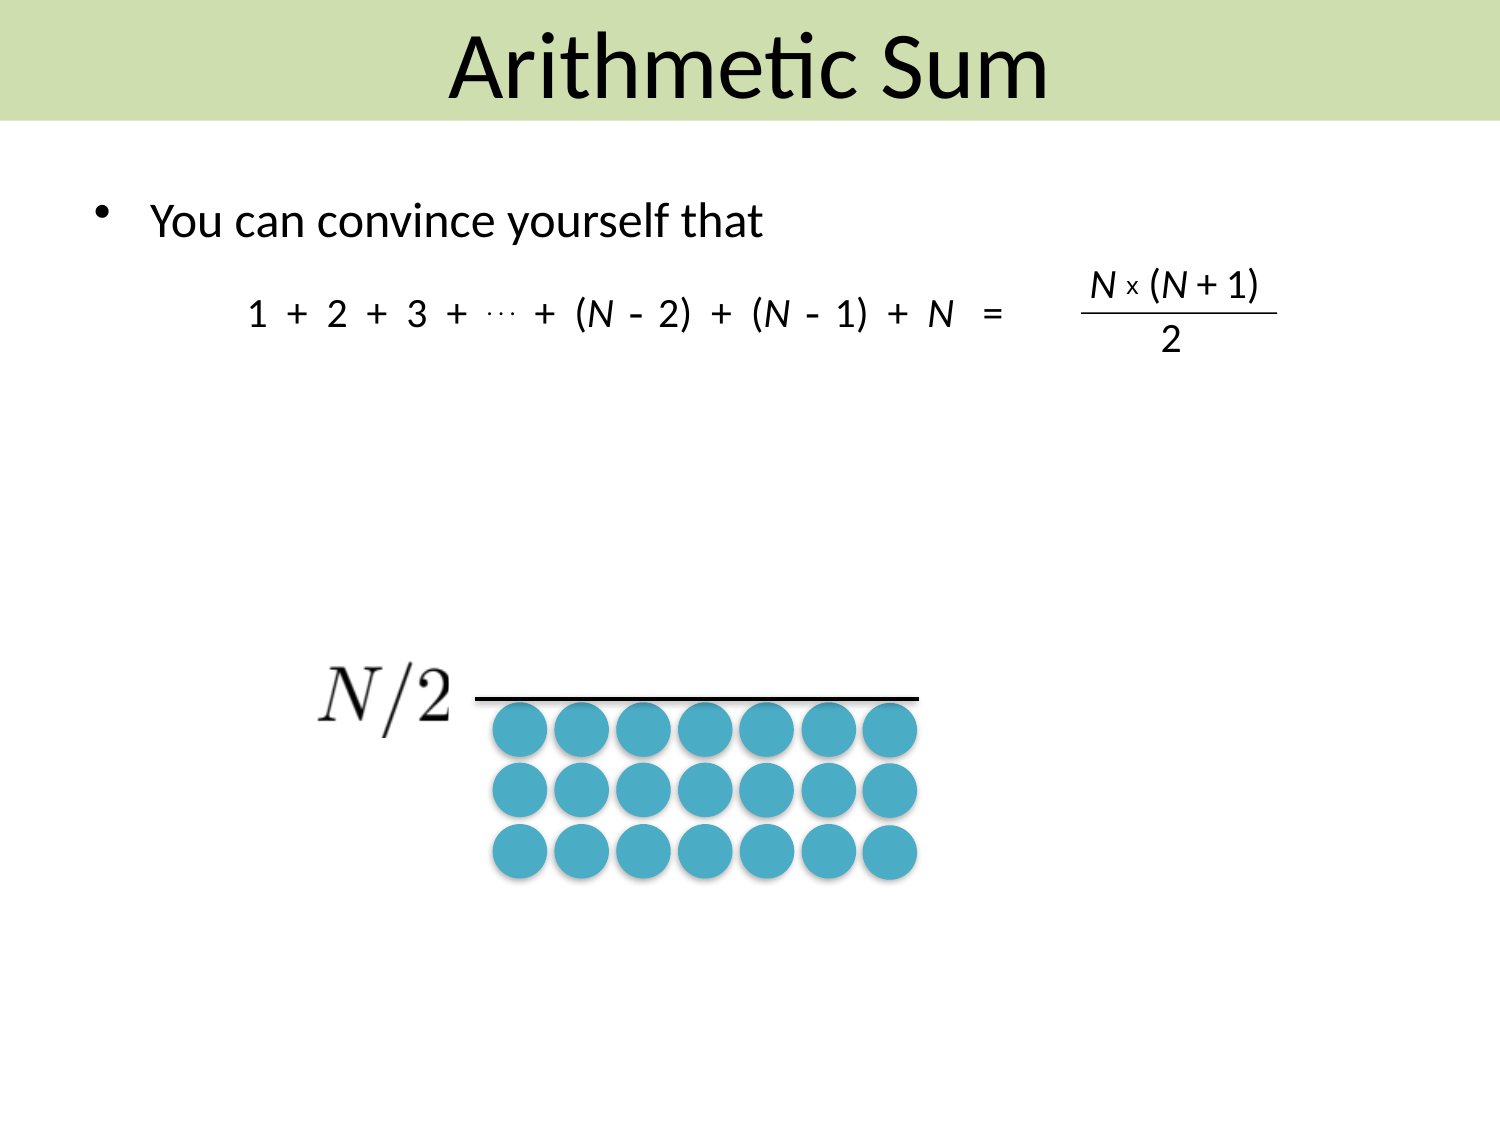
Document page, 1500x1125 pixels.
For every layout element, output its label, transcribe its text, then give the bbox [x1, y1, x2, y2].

text_box [615, 761, 672, 818]
text_box [738, 762, 795, 819]
text_box [677, 761, 734, 818]
text_box [553, 709, 610, 758]
text_box [553, 823, 610, 880]
text_box [800, 709, 857, 758]
text_box N x (N + 1) [1074, 249, 1285, 315]
text_box [553, 761, 610, 818]
text_box [861, 762, 918, 819]
text_box [491, 709, 548, 758]
text_box [861, 824, 918, 881]
text_box 1 + 2 + 3 + . . . + (N - 2) + (N - 1) + N = [231, 278, 1038, 344]
text_box Arithmetic Sum [0, 0, 1500, 121]
text_box 2 [1070, 303, 1282, 369]
text_box [738, 709, 795, 758]
text_box [677, 709, 734, 758]
text_box [739, 823, 796, 880]
text_box [800, 762, 857, 819]
text_box [615, 709, 672, 758]
text_box [615, 823, 672, 880]
picture [317, 659, 449, 738]
text_box [800, 823, 857, 880]
text_box You can convince yourself that [79, 189, 1400, 300]
text_box [491, 761, 548, 818]
text_box [677, 823, 734, 880]
text_box [491, 823, 548, 880]
text_box [861, 709, 918, 759]
